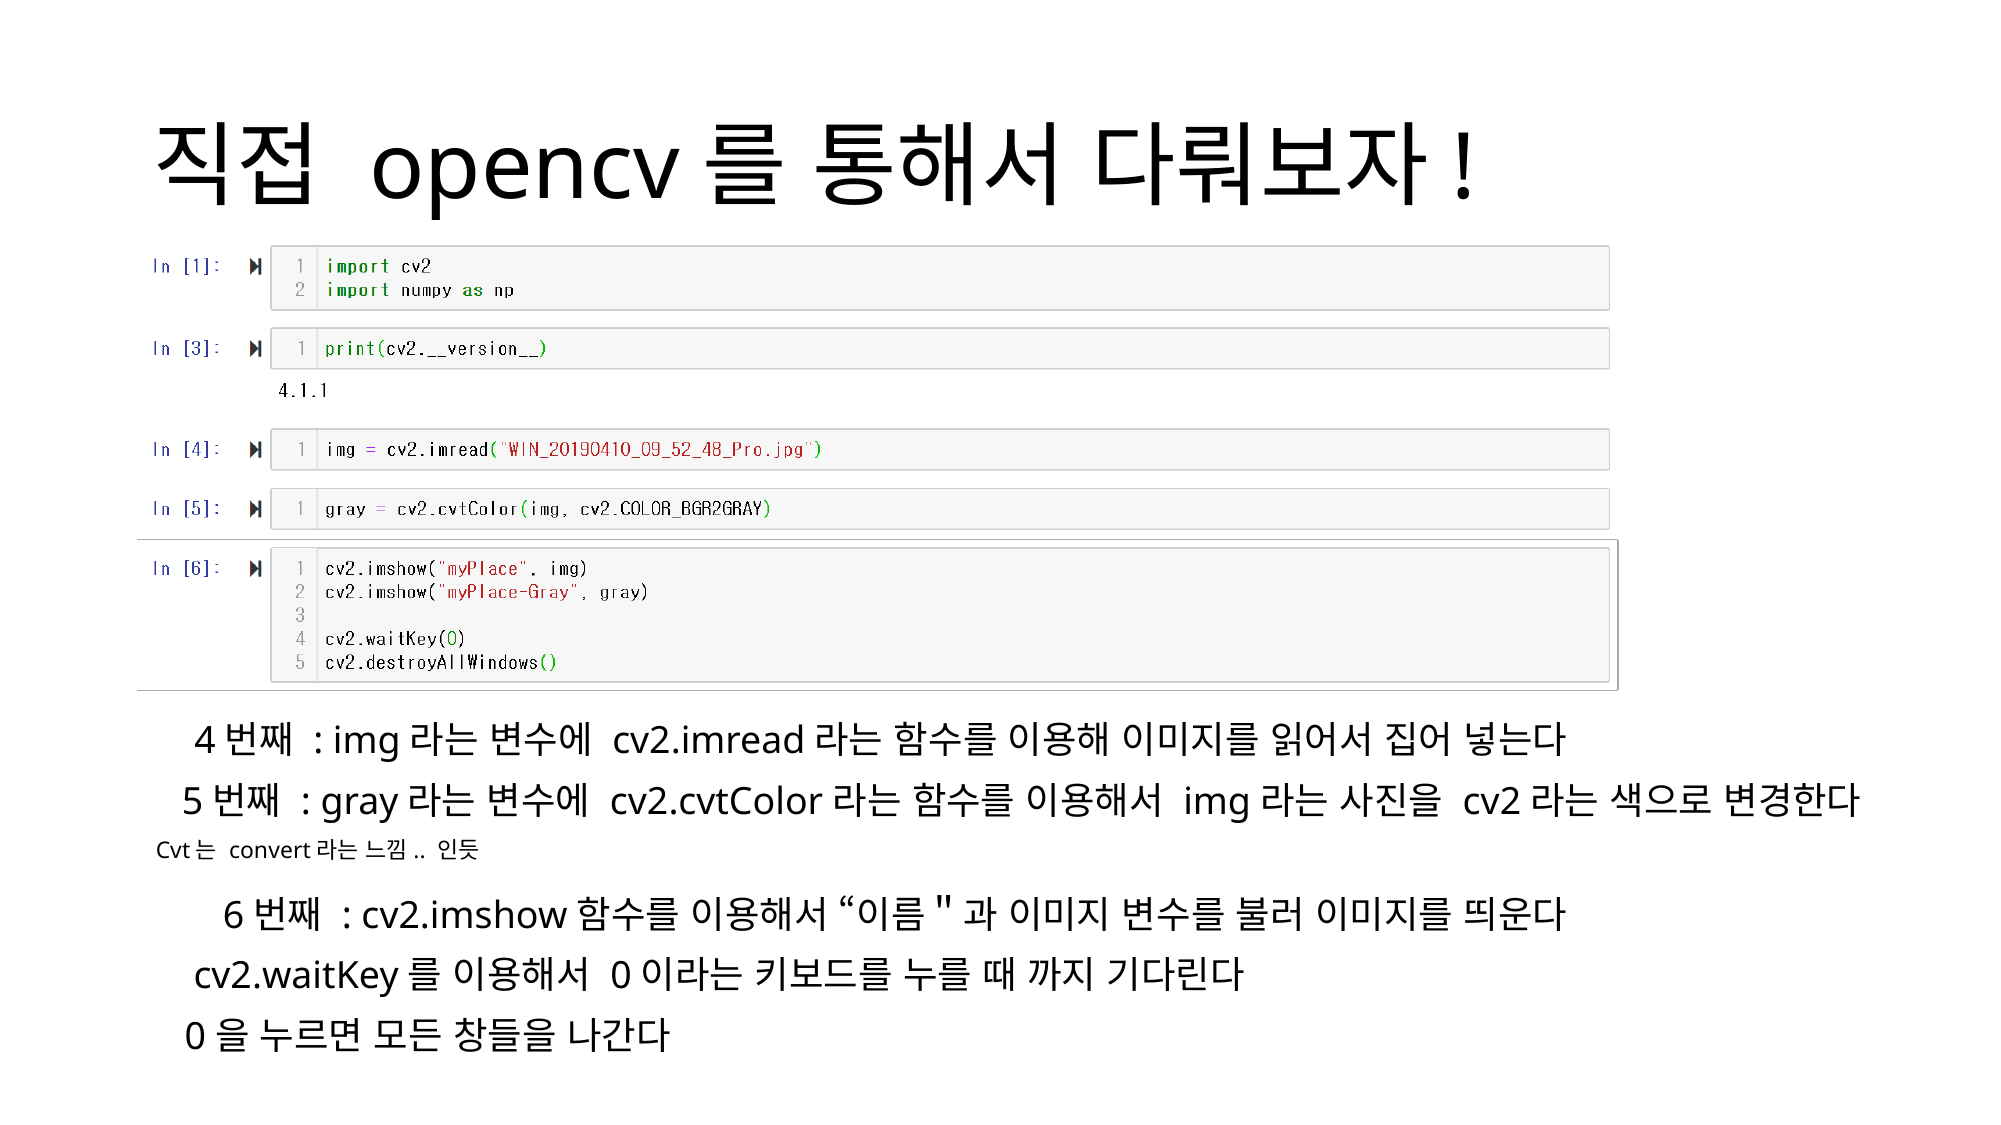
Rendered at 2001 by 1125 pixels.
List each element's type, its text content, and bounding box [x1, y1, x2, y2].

text_box 5번째 : gray라는 변수에 cv2.cvtColor라는 함수를 이용해서 img라는 사진을 cv2라는 색으로 변경한다 [167, 769, 1877, 829]
text_box Cvt는 convert라는 느낌.. 인듯 [141, 828, 495, 871]
picture [137, 233, 1627, 698]
text_box cv2.waitKey를 이용해서 0이라는 키보드를 누를 때 까지 기다린다 [178, 943, 1261, 1004]
text_box 6번째 : cv2.imshow함수를 이용해서 “이름＂과 이미지 변수를 불러 이미지를 띄운다 [208, 883, 1583, 943]
title 직접 opencv를 통해서 다뤄보자! [137, 59, 1863, 278]
text_box 4번째 : img라는 변수에 cv2.imread라는 함수를 이용해 이미지를 읽어서 집어 넣는다 [179, 708, 1583, 769]
text_box 0을 누르면 모든 창들을 나간다 [169, 1004, 687, 1065]
